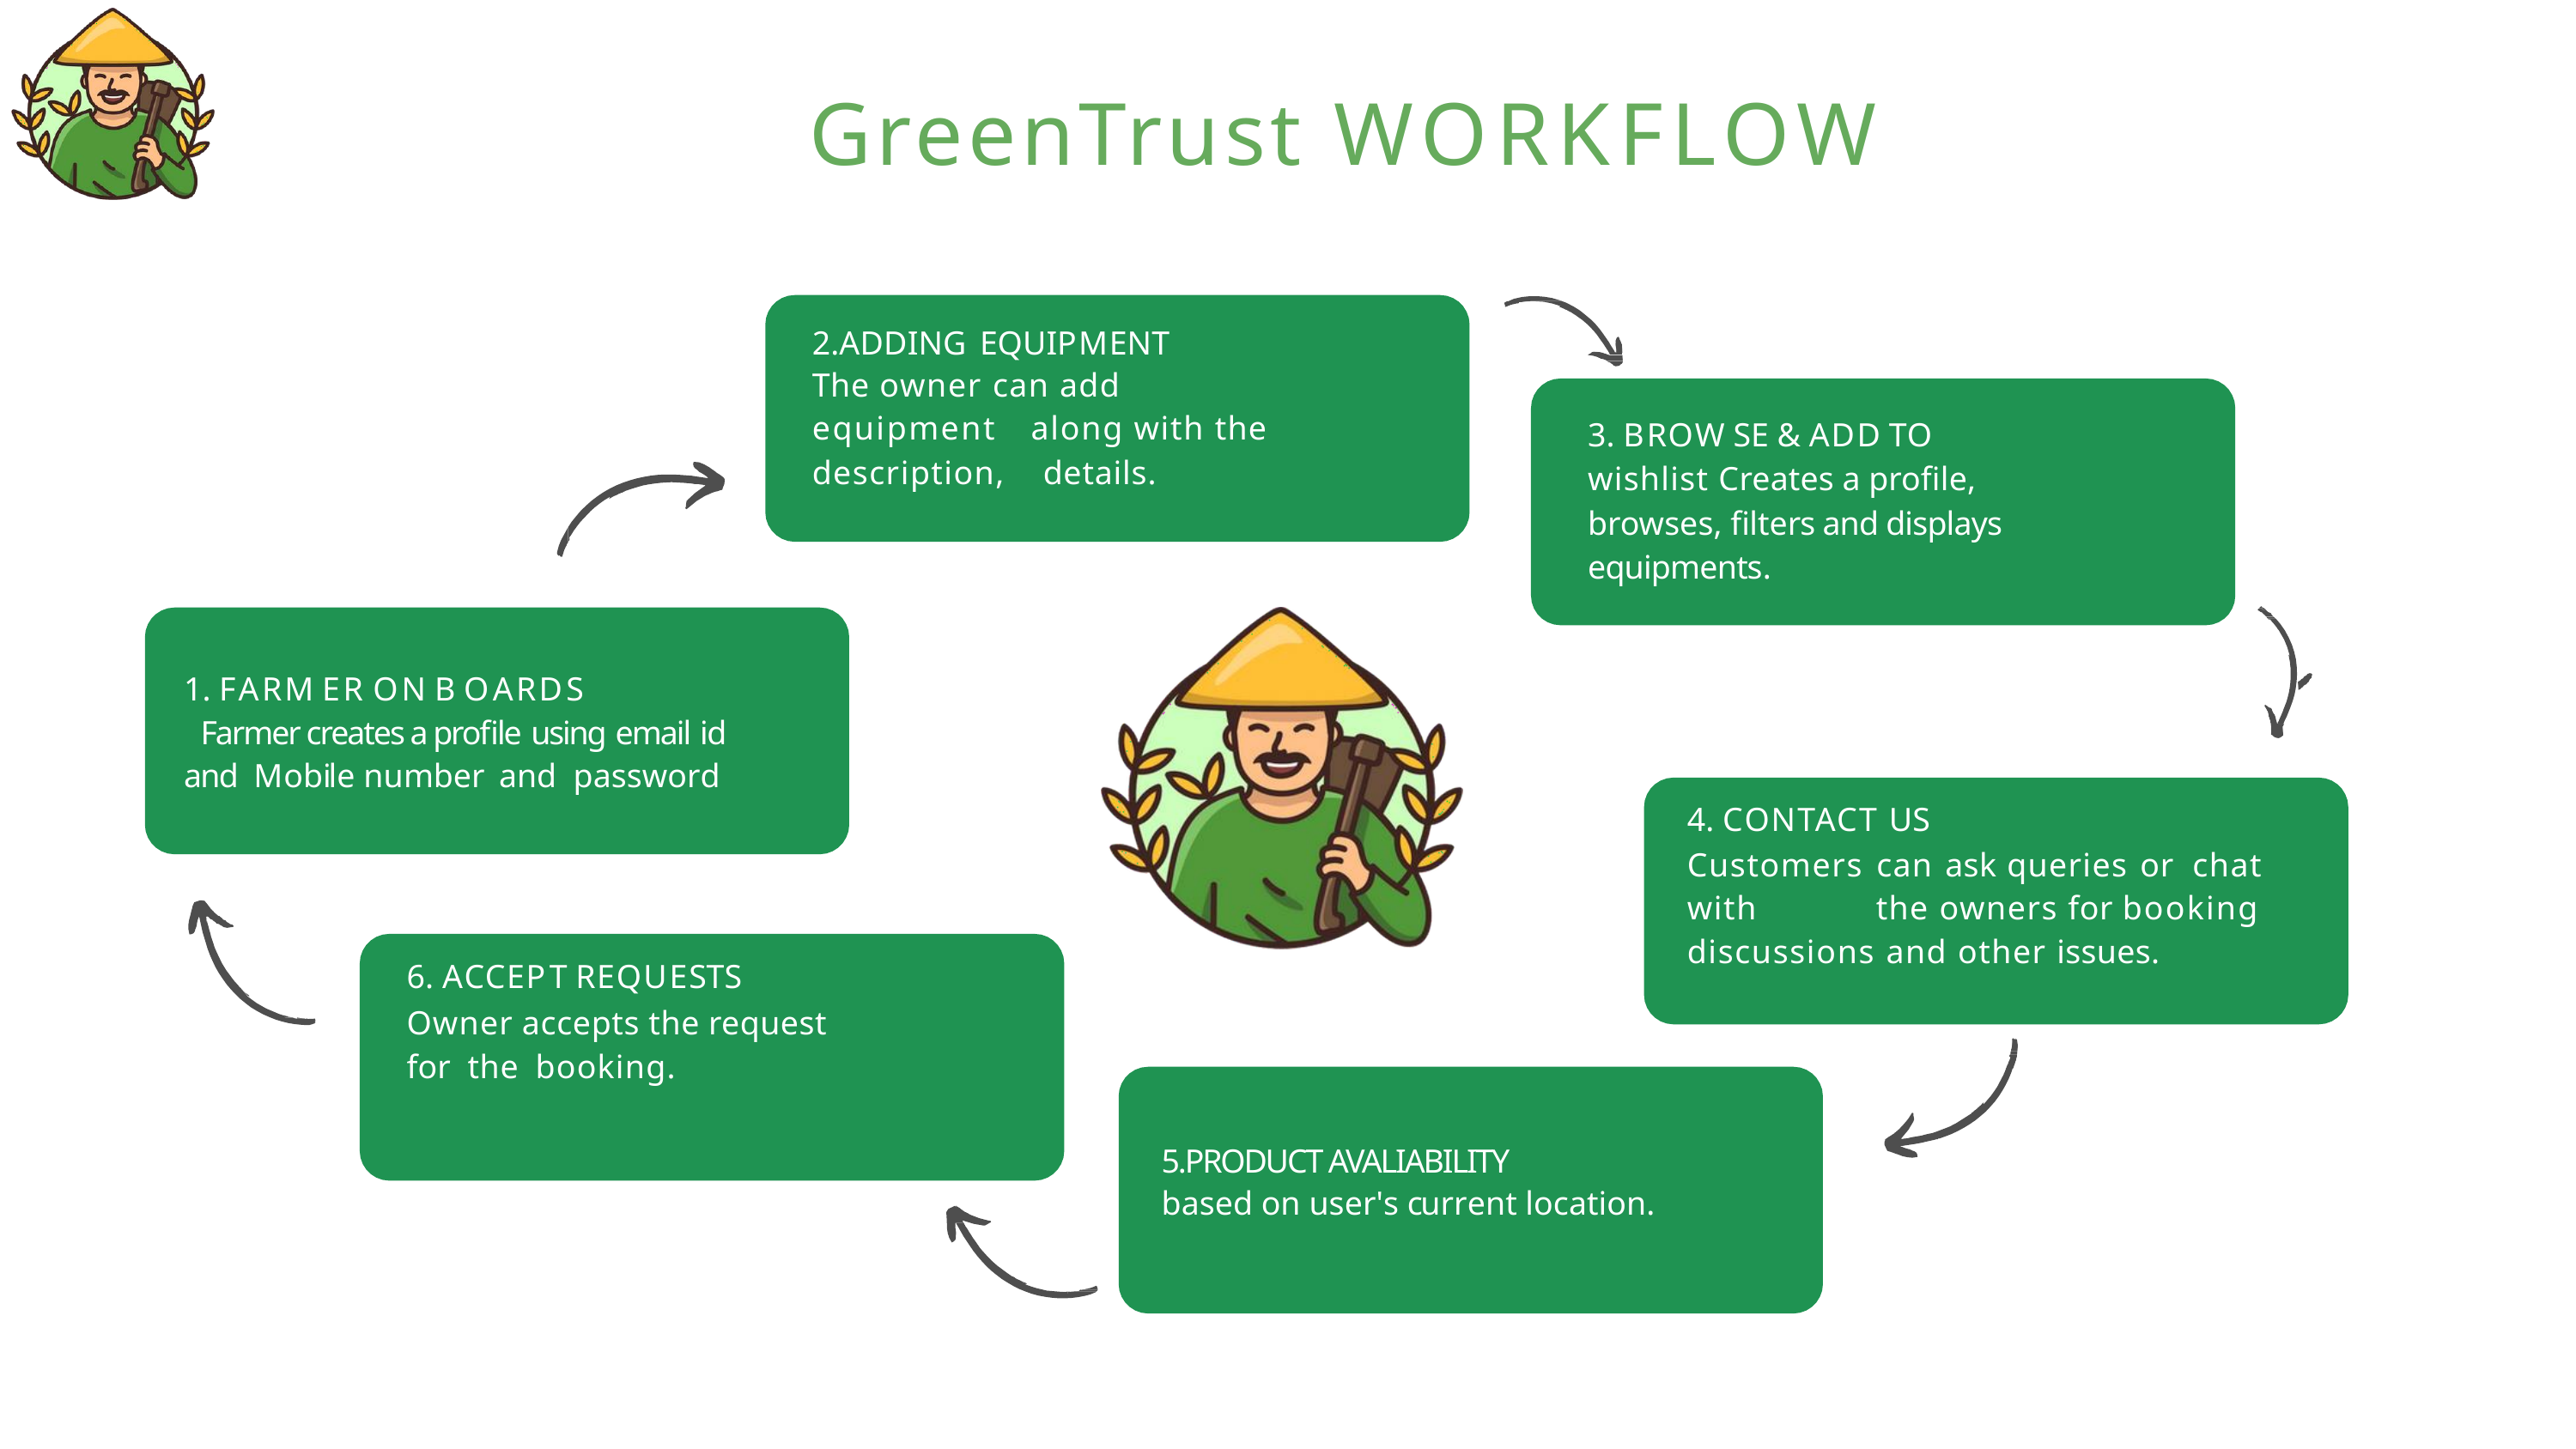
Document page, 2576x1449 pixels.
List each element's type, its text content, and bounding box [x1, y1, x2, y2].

text_box 6. ACCEPT REQUESTS Owner accepts the request for the booking. [404, 949, 911, 1085]
text_box [1643, 777, 2348, 1025]
text_box [556, 461, 725, 557]
text_box 2.ADDING EQUIPMENT The owner can add [810, 318, 1212, 401]
text_box 3. BROW SE & ADD TO wishlist Creates a profile, browses, filters and displays equipments. [1586, 407, 2136, 585]
text_box 4. CONTACT US Customers can ask queries or chat with the owners for booking discussions and other issues. [1685, 792, 2283, 970]
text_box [188, 900, 316, 1026]
text_box [946, 1205, 1098, 1299]
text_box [2257, 606, 2298, 739]
text_box equipment along with the description, details. [810, 401, 1284, 491]
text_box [1884, 1038, 2018, 1159]
text_box [1530, 378, 2236, 626]
text_box 1. FARM ER ON B OARDS Farmer creates a profile using email id and Mobile number and password [182, 663, 766, 794]
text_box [1504, 295, 1623, 367]
text_box [144, 607, 849, 855]
text_box [1118, 1066, 1823, 1314]
text_box [765, 322, 1470, 543]
picture [2298, 673, 2312, 690]
picture [1100, 607, 1464, 950]
text_box 5.PRODUCT AVALIABILITY based on user's current location. [1159, 1137, 1783, 1222]
title GreenTrust WORKFLOW [681, 77, 2004, 322]
picture [11, 8, 215, 200]
text_box [359, 933, 1065, 1181]
